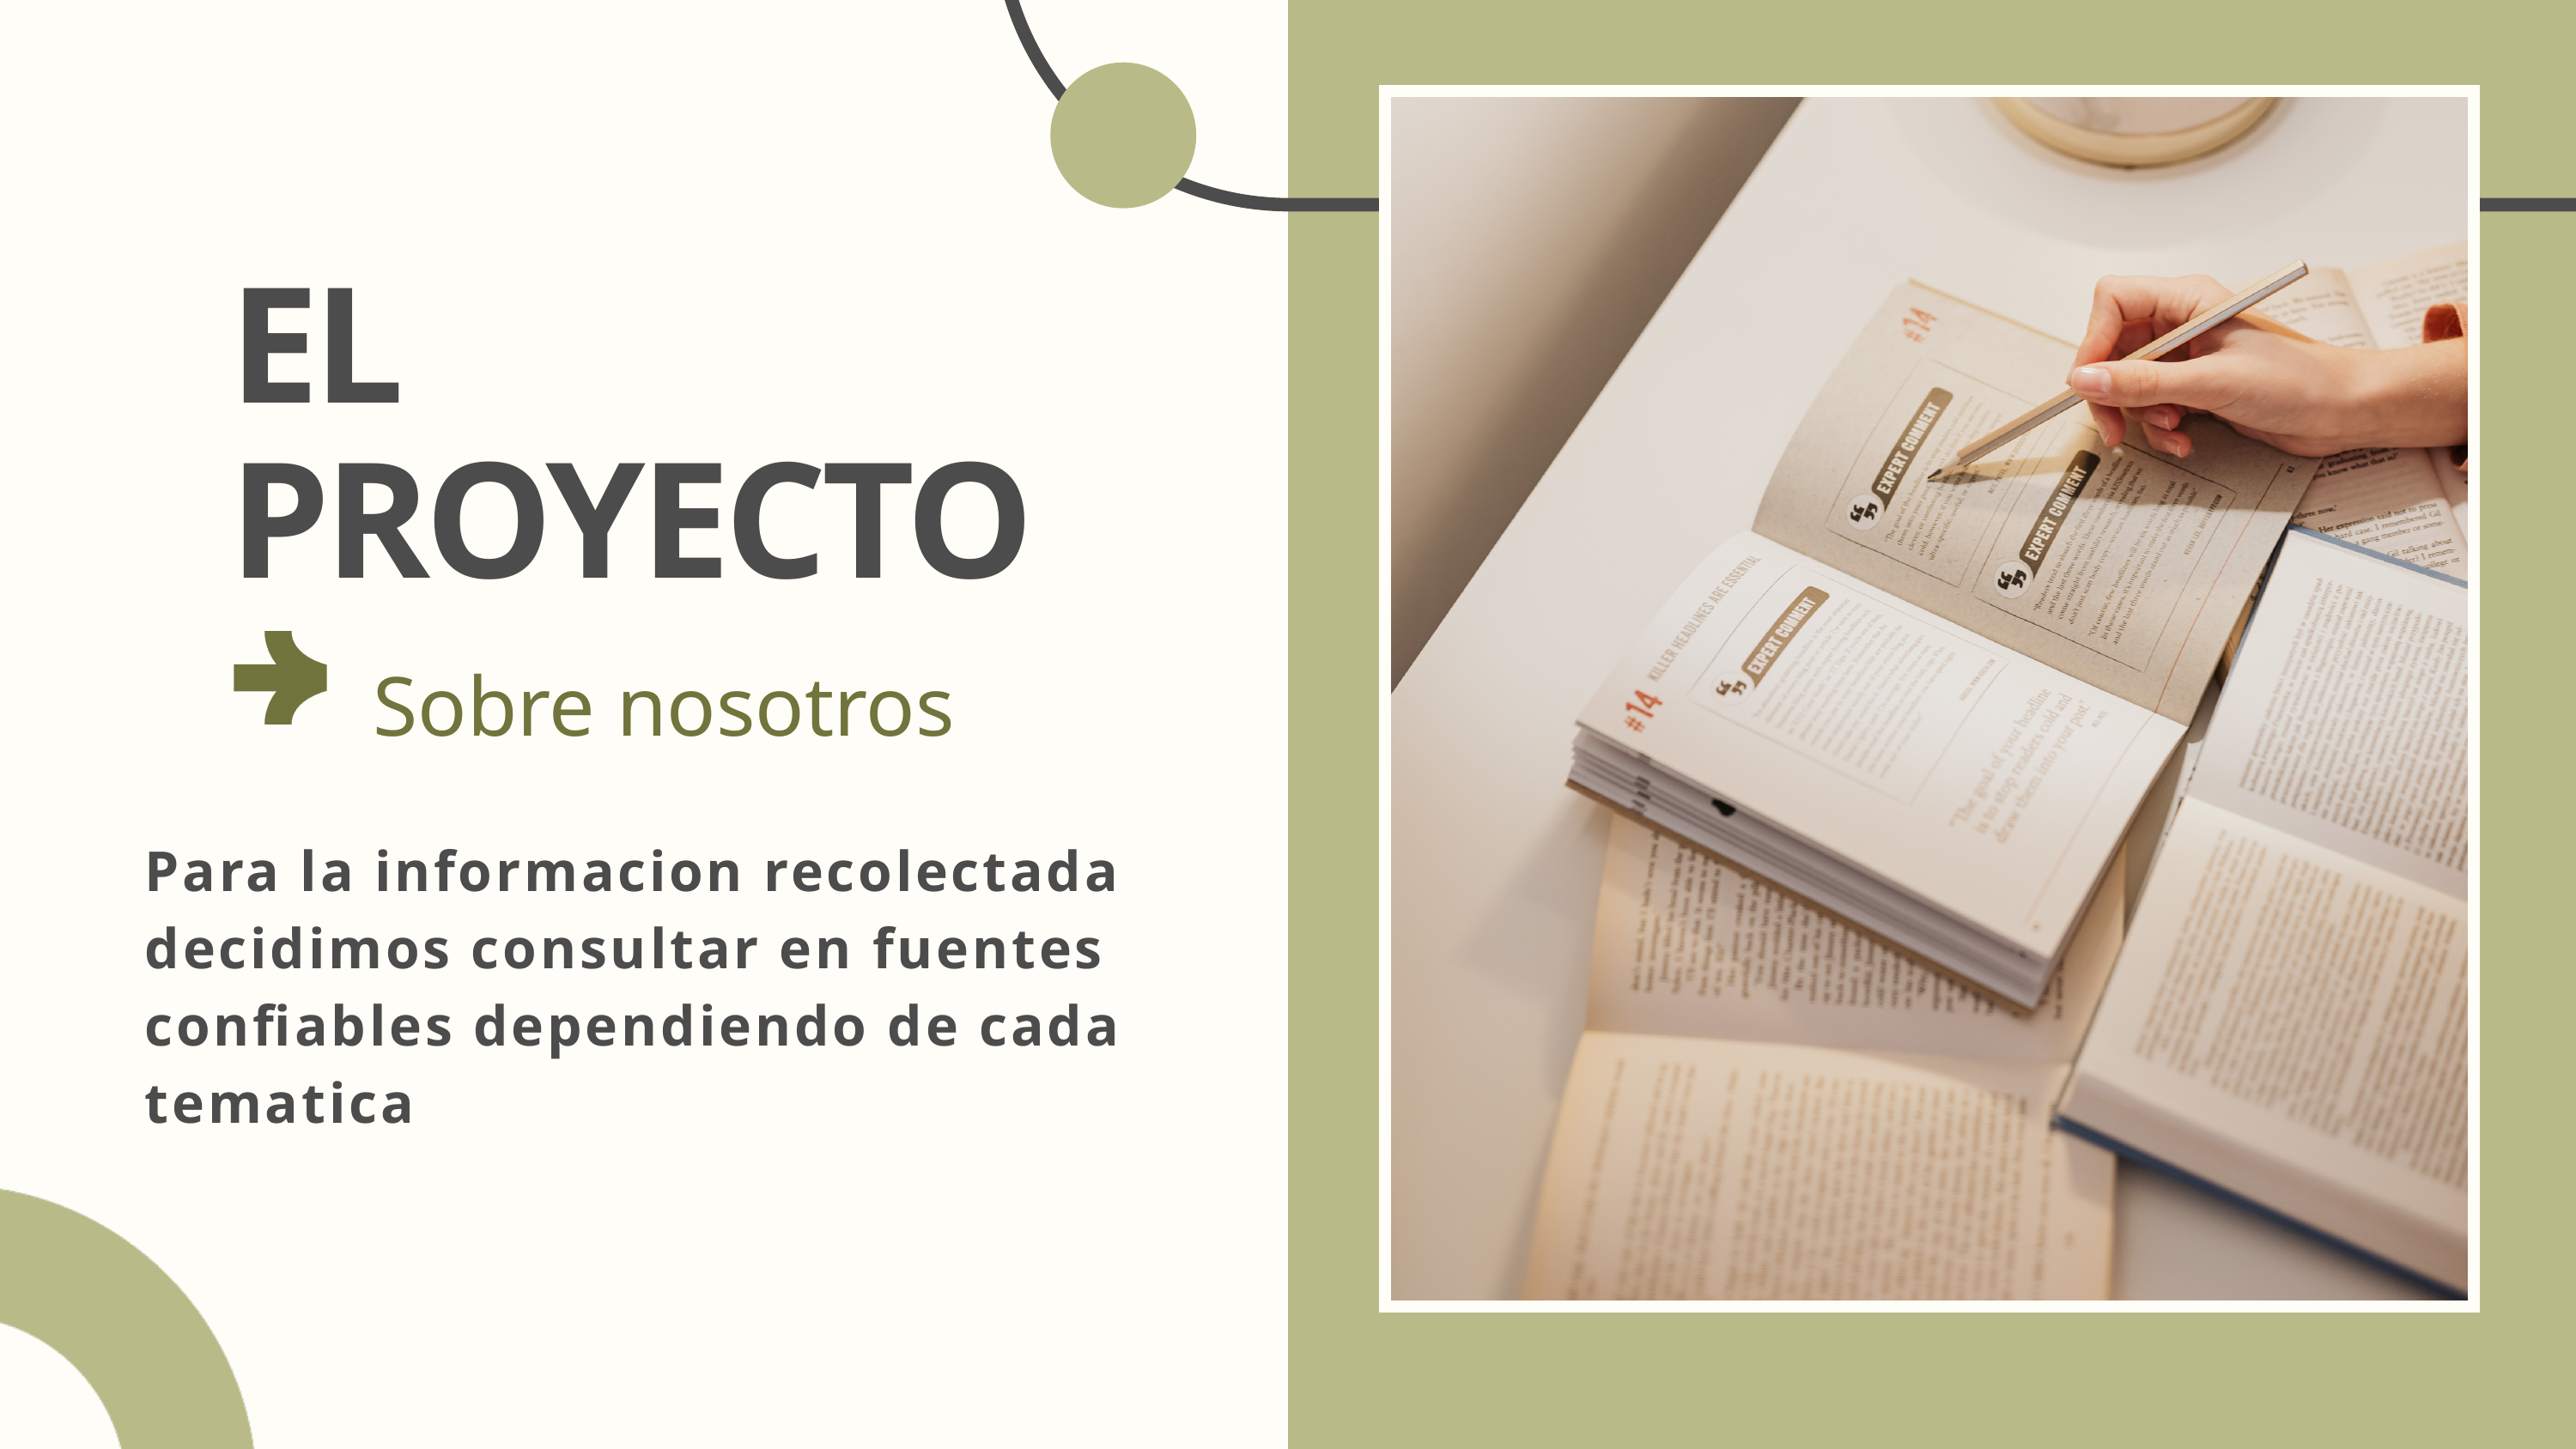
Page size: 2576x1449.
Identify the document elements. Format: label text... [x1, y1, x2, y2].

text_box Sobre nosotros [373, 637, 1123, 752]
text_box EL PROYECTO [228, 260, 1123, 610]
text_box [0, 1185, 257, 1449]
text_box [1384, 90, 2474, 1307]
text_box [1050, 62, 1197, 209]
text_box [998, 0, 2576, 205]
text_box [234, 631, 327, 724]
text_box Para la informacion recolectada decidimos consultar en fuentes confiables dependiendo de cada tematica [144, 825, 1123, 1135]
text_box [1128, 215, 2576, 1388]
